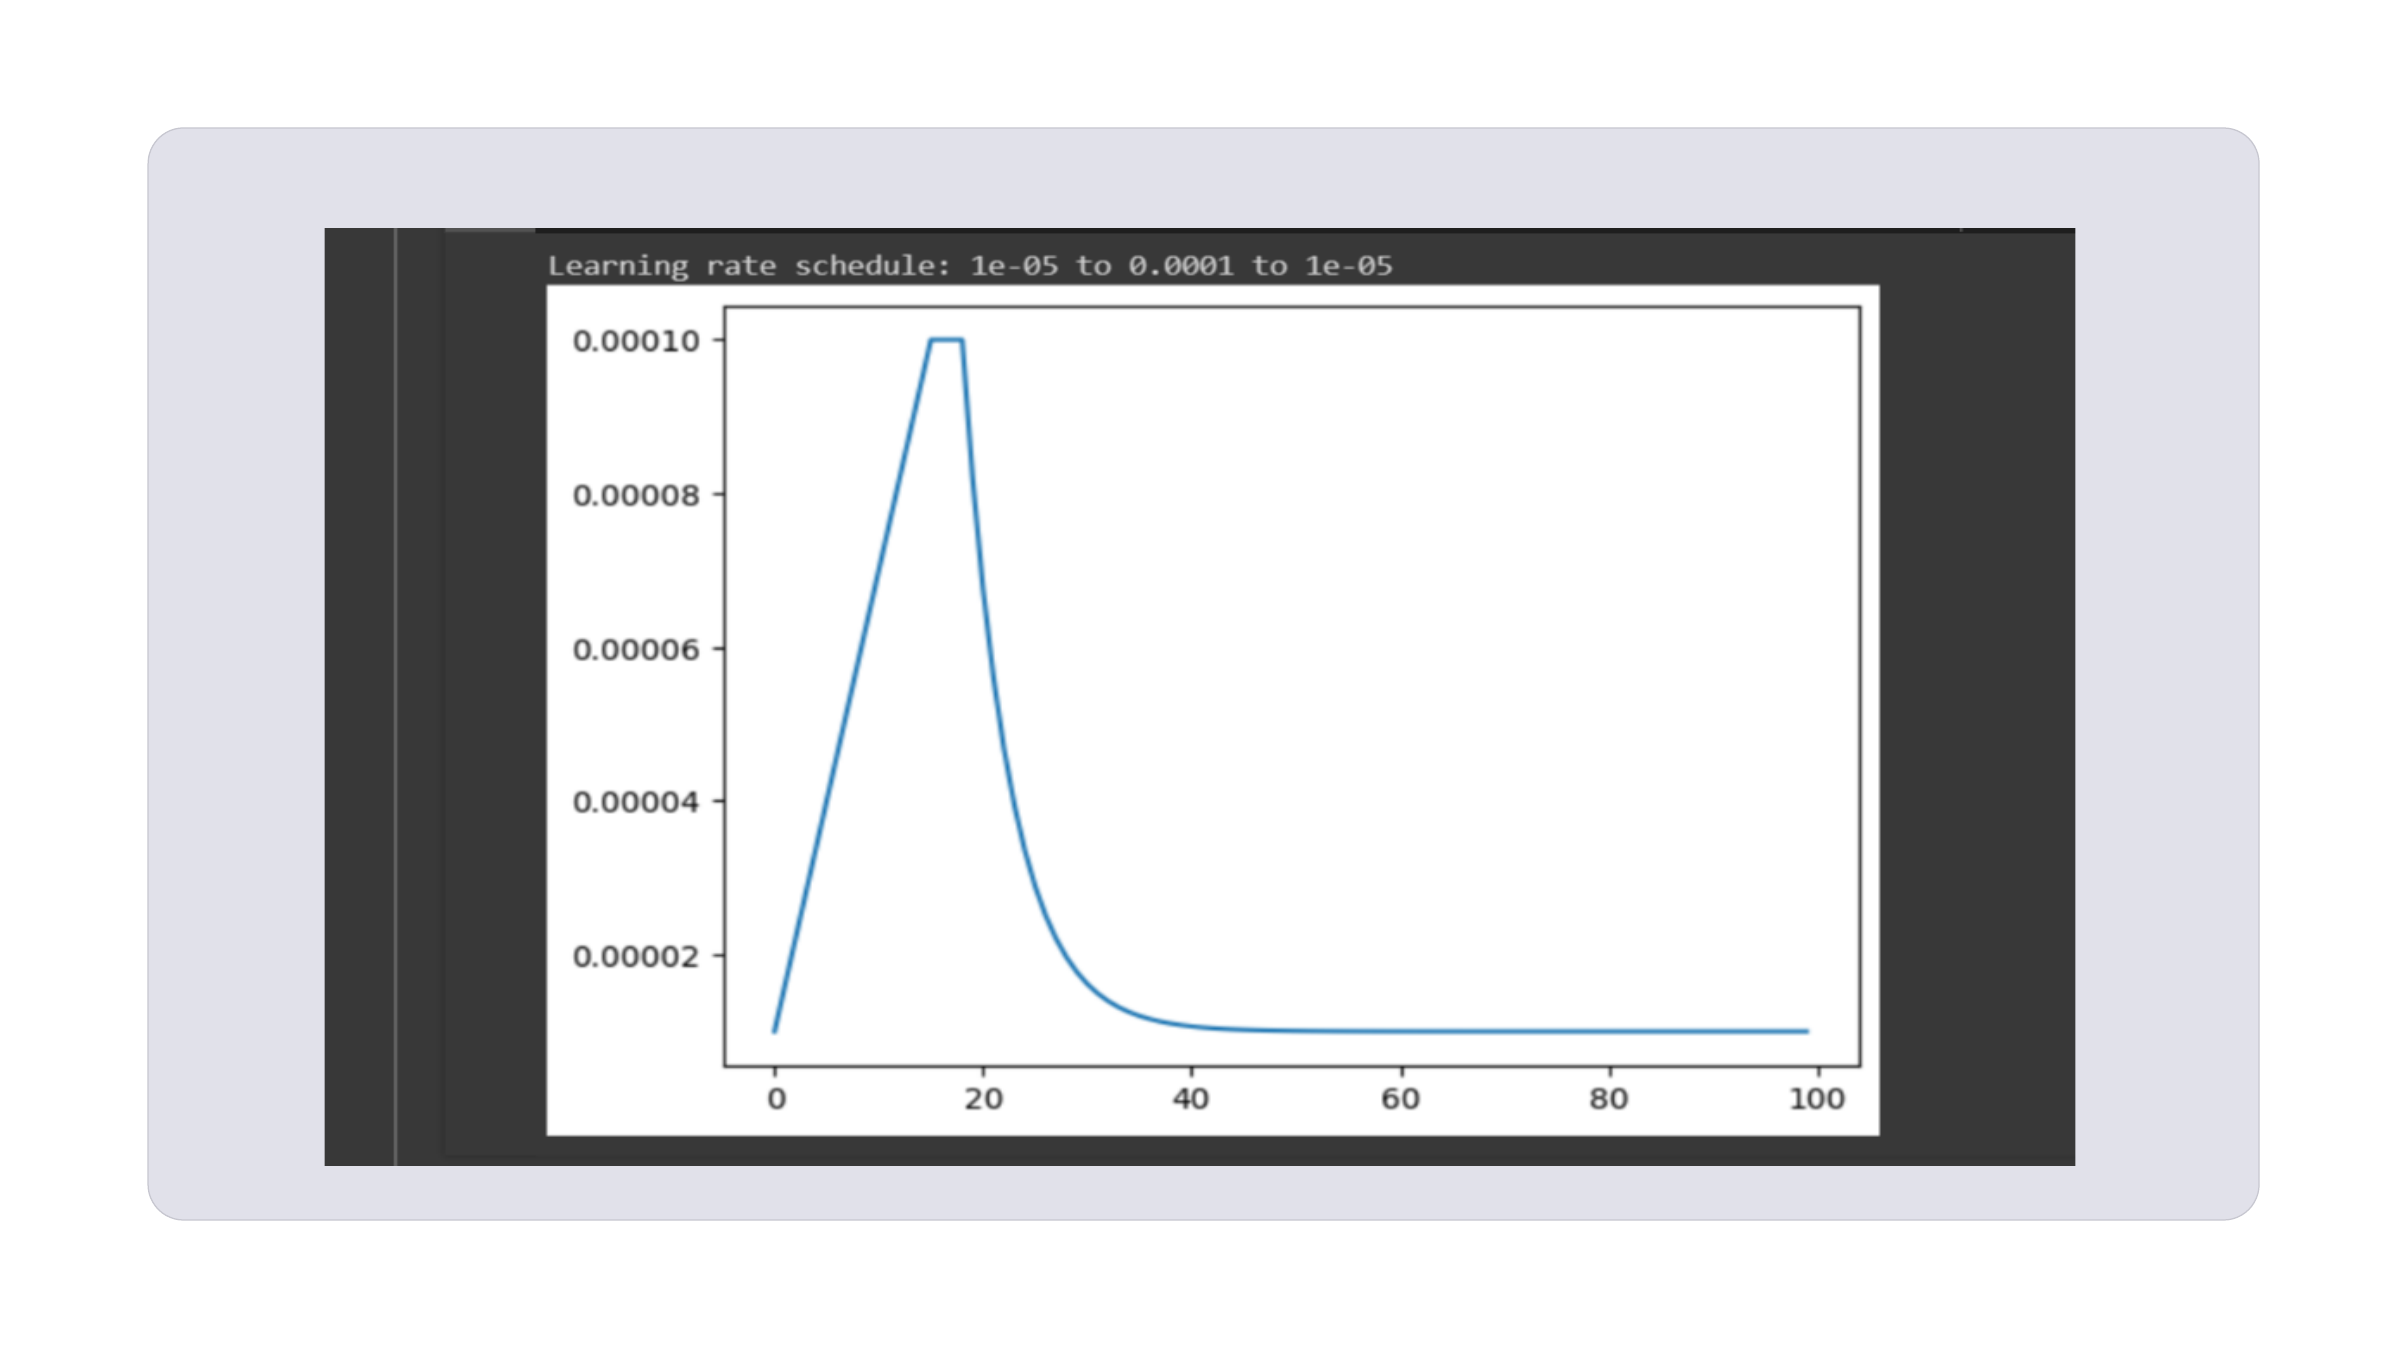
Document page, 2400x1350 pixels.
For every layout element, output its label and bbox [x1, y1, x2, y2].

picture [324, 228, 2076, 1166]
text_box [148, 127, 2260, 1221]
